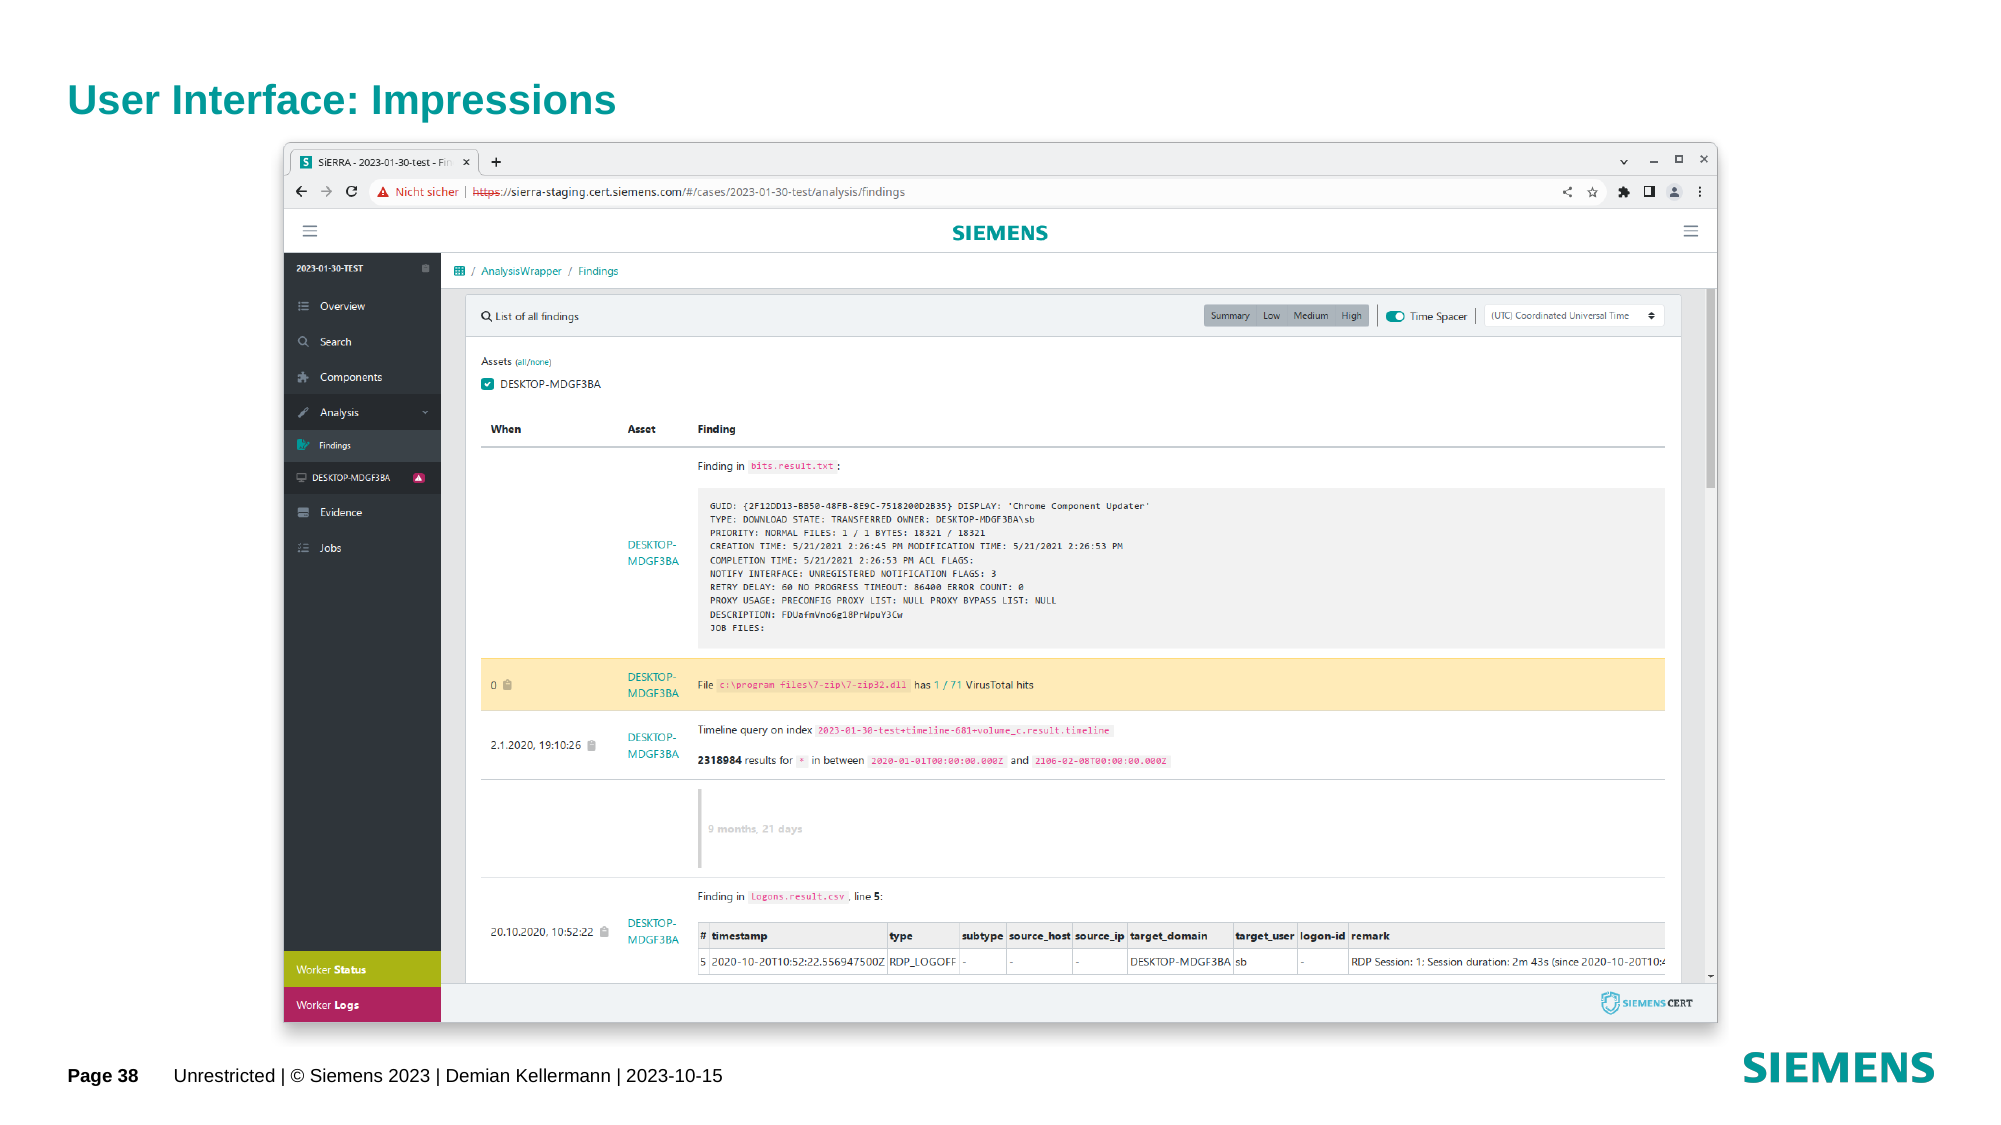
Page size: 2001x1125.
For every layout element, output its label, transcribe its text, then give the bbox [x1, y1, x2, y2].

slide_number Page 38 [67, 1035, 174, 1125]
picture [271, 135, 1729, 1047]
title User Interface: Impressions [67, 78, 1686, 173]
footer Unrestricted | © Siemens 2023 | Demian Kellermann | 2023-10-15 [174, 1035, 1686, 1125]
picture [1744, 1052, 1934, 1083]
